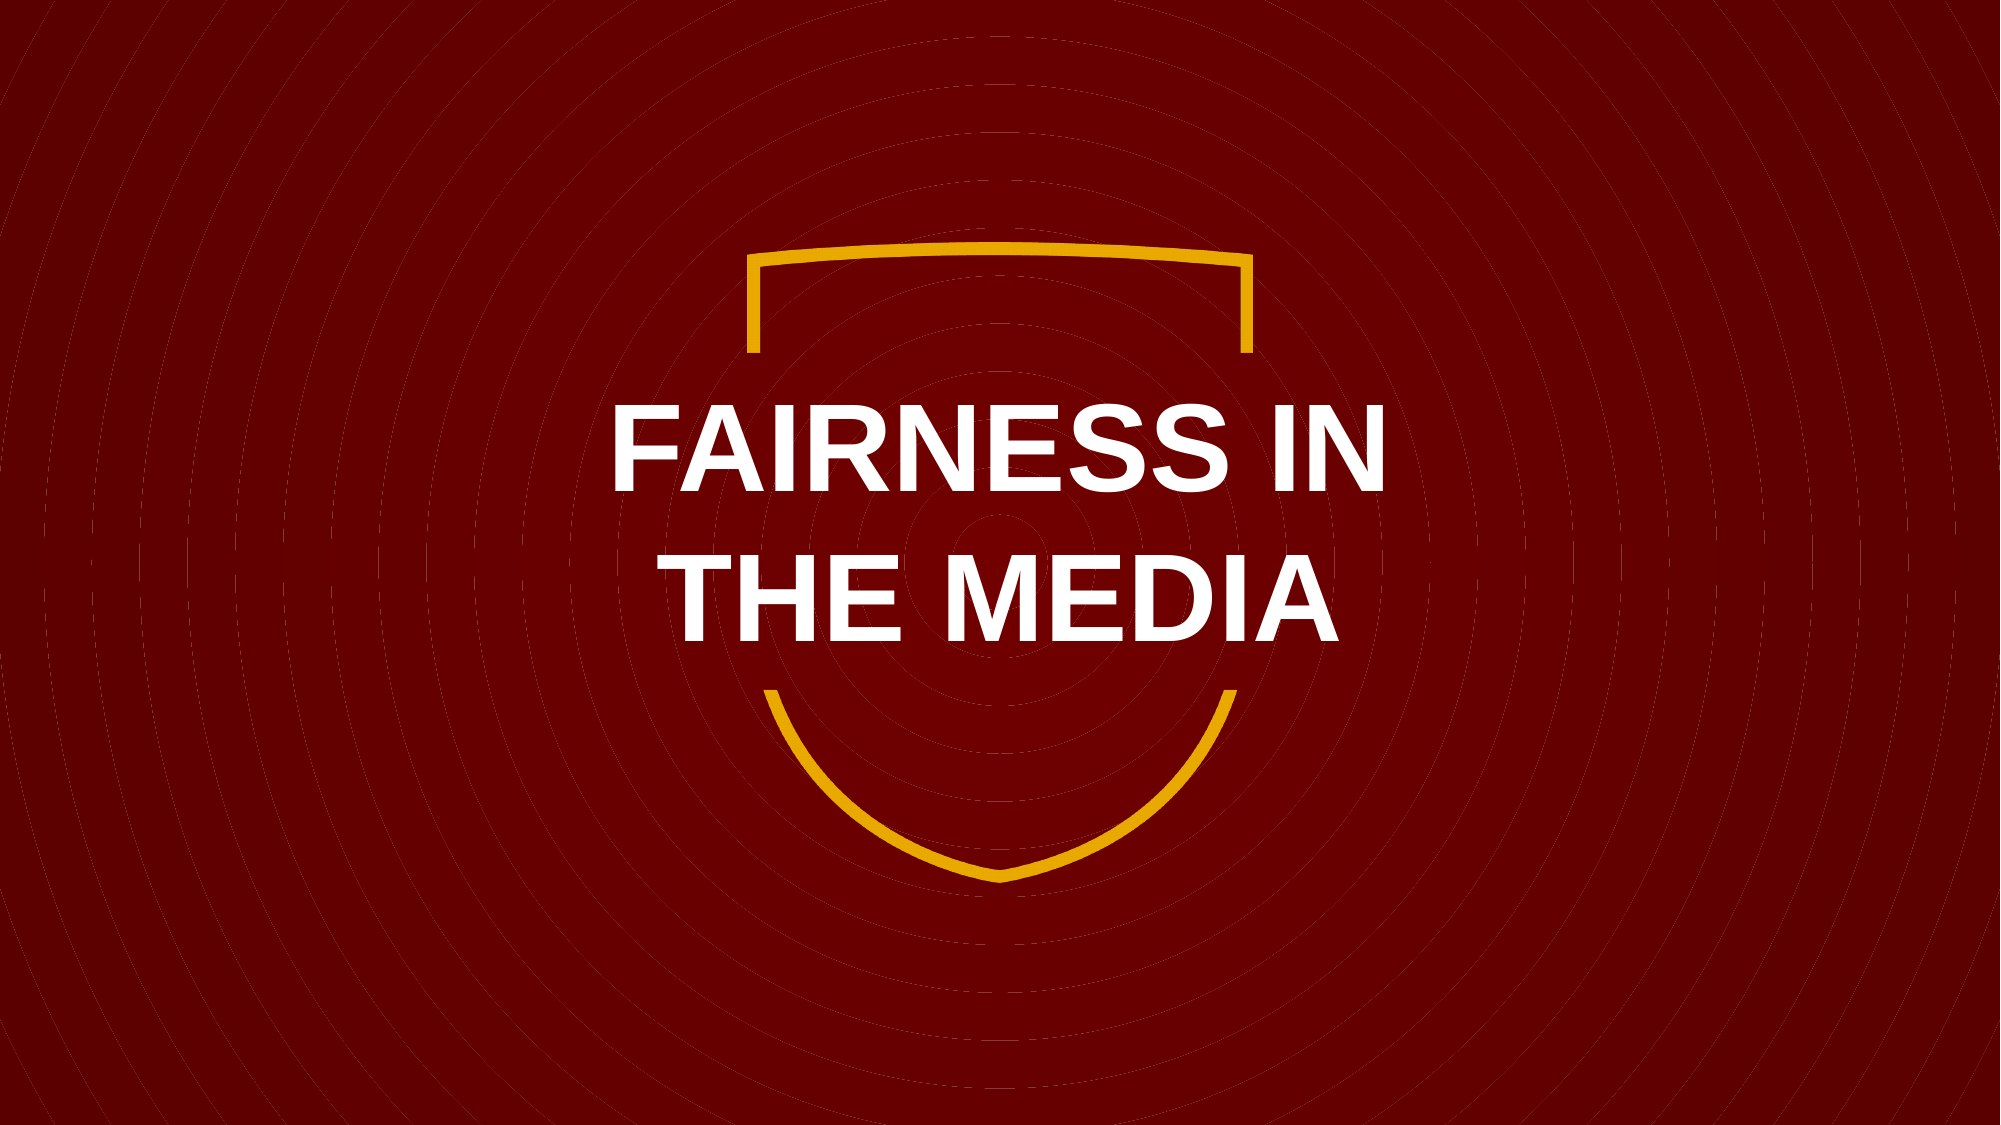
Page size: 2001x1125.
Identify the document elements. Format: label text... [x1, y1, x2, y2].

picture [747, 242, 1253, 264]
picture [747, 769, 1253, 883]
title FAIRNESS in the MEDIA [288, 264, 1712, 769]
